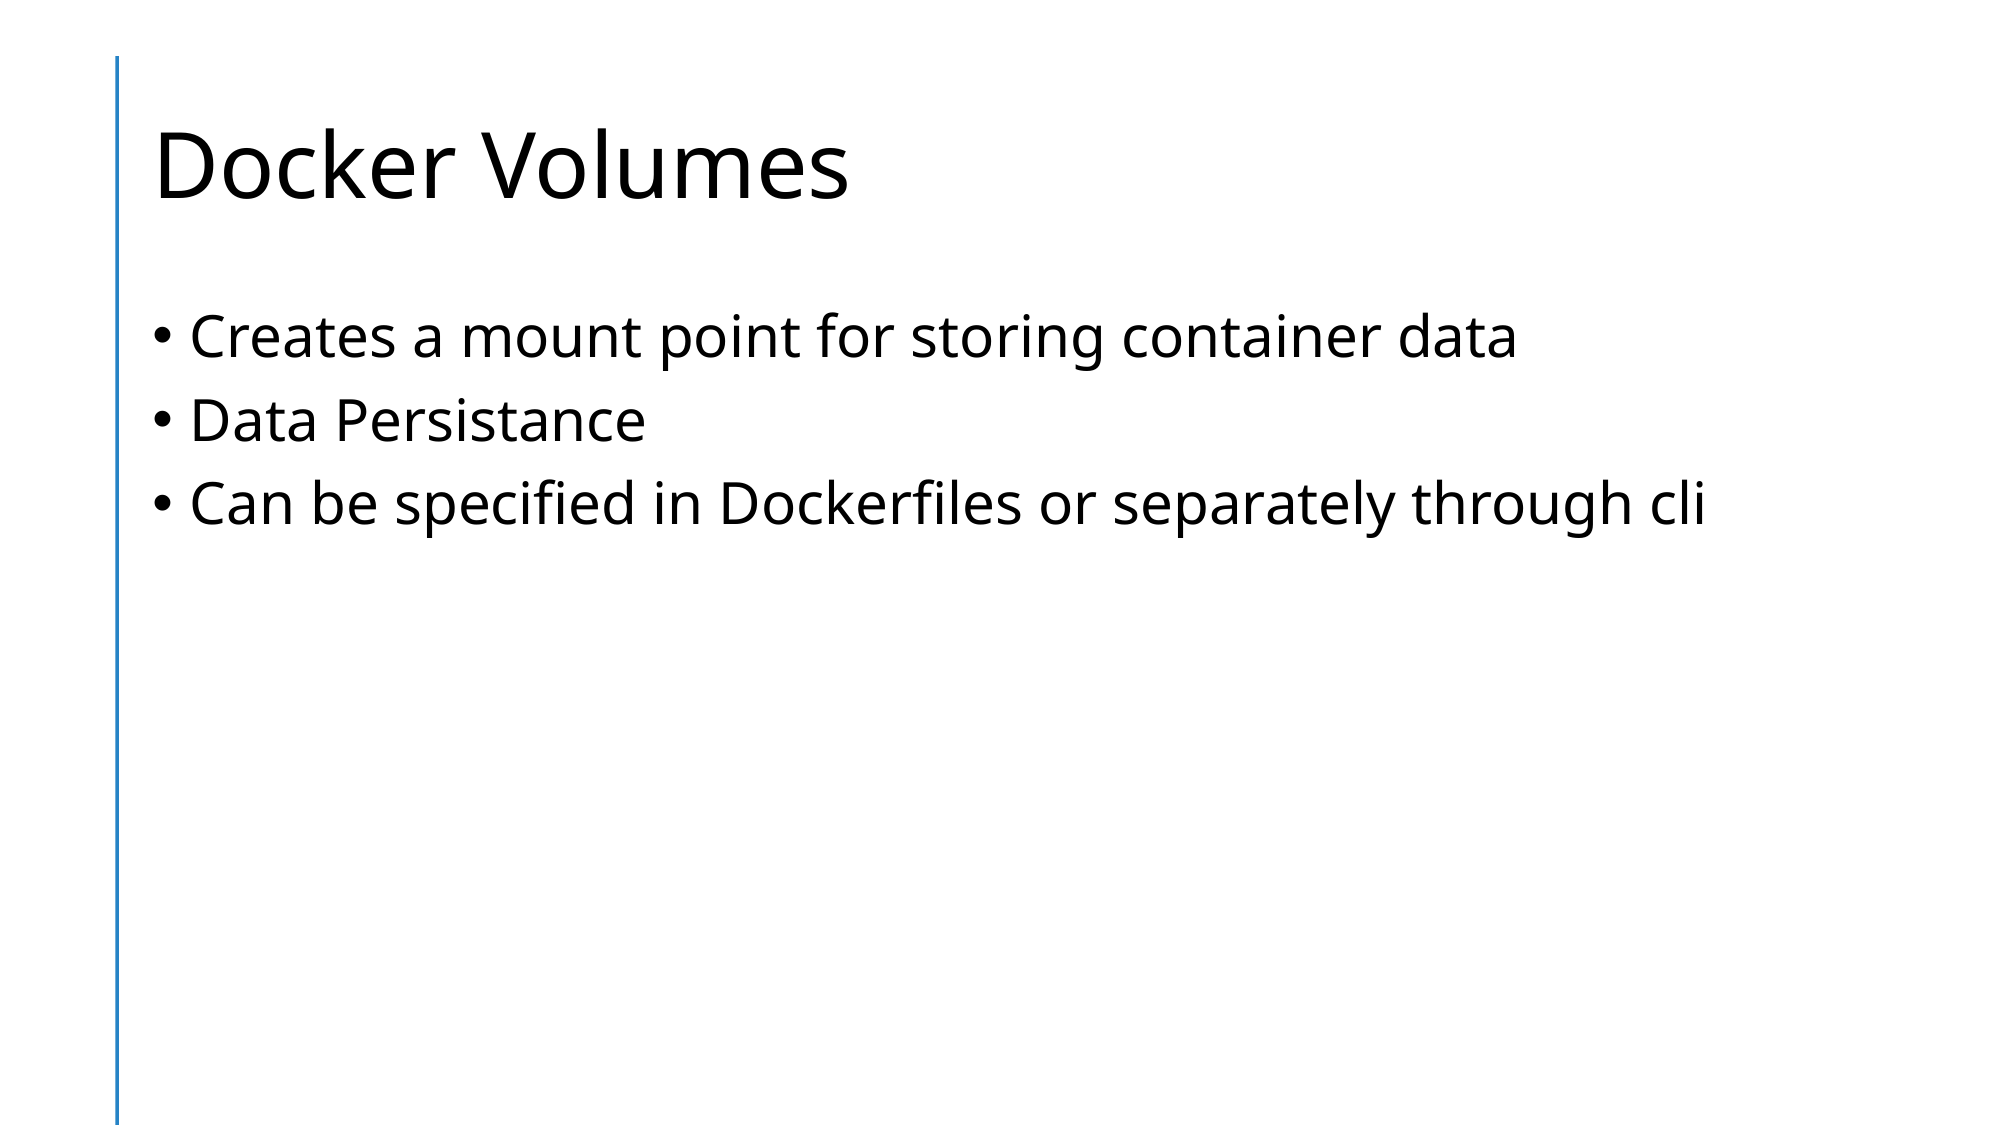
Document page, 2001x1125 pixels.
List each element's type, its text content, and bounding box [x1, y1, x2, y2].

list Creates a mount point for storing container data Data Persistance Can be specified in Dockerfiles or separately through cli [137, 299, 1863, 1014]
title Docker Volumes [137, 59, 1863, 278]
